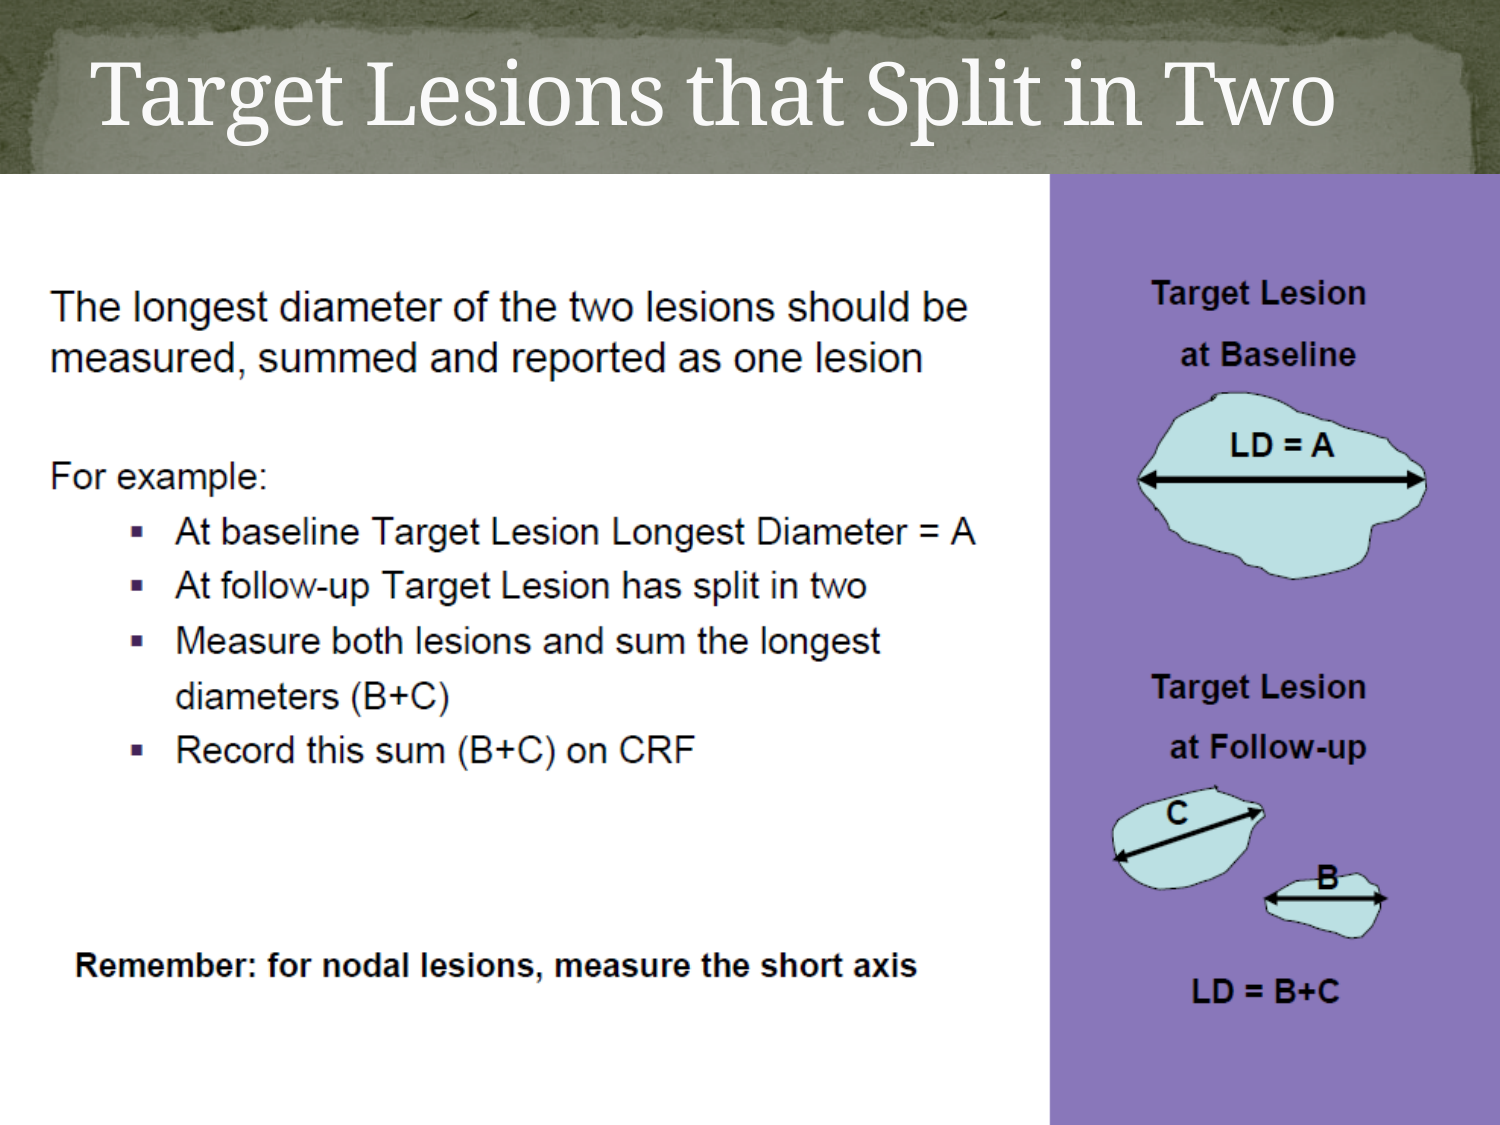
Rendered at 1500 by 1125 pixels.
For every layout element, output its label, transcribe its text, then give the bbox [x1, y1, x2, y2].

picture [0, 174, 1500, 1125]
title Target Lesions that Split in Two [74, 0, 1425, 150]
